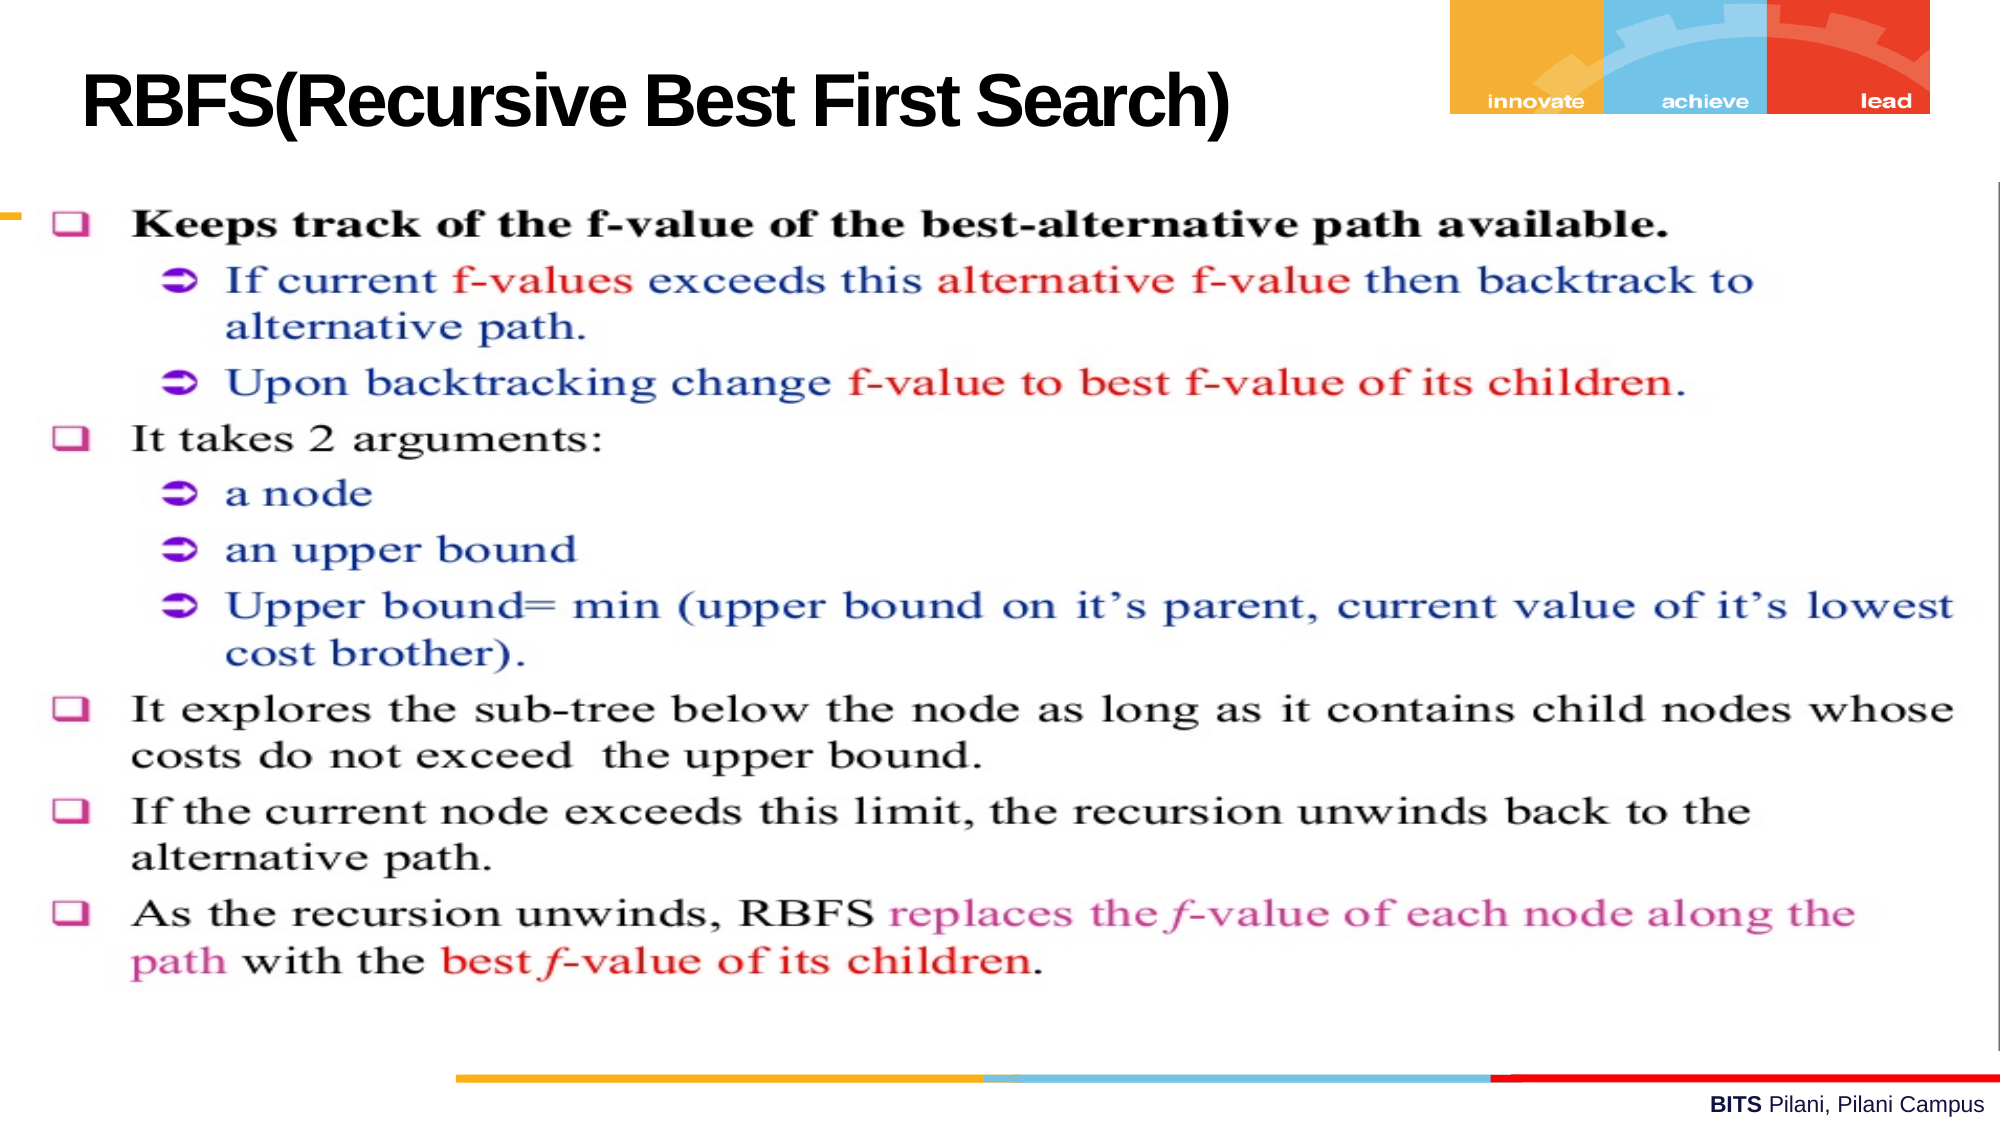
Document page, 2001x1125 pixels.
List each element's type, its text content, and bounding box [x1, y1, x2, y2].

list RBFS(Recursive Best First Search) [66, 24, 1450, 181]
picture [21, 181, 2000, 1051]
picture [1449, 0, 1930, 114]
